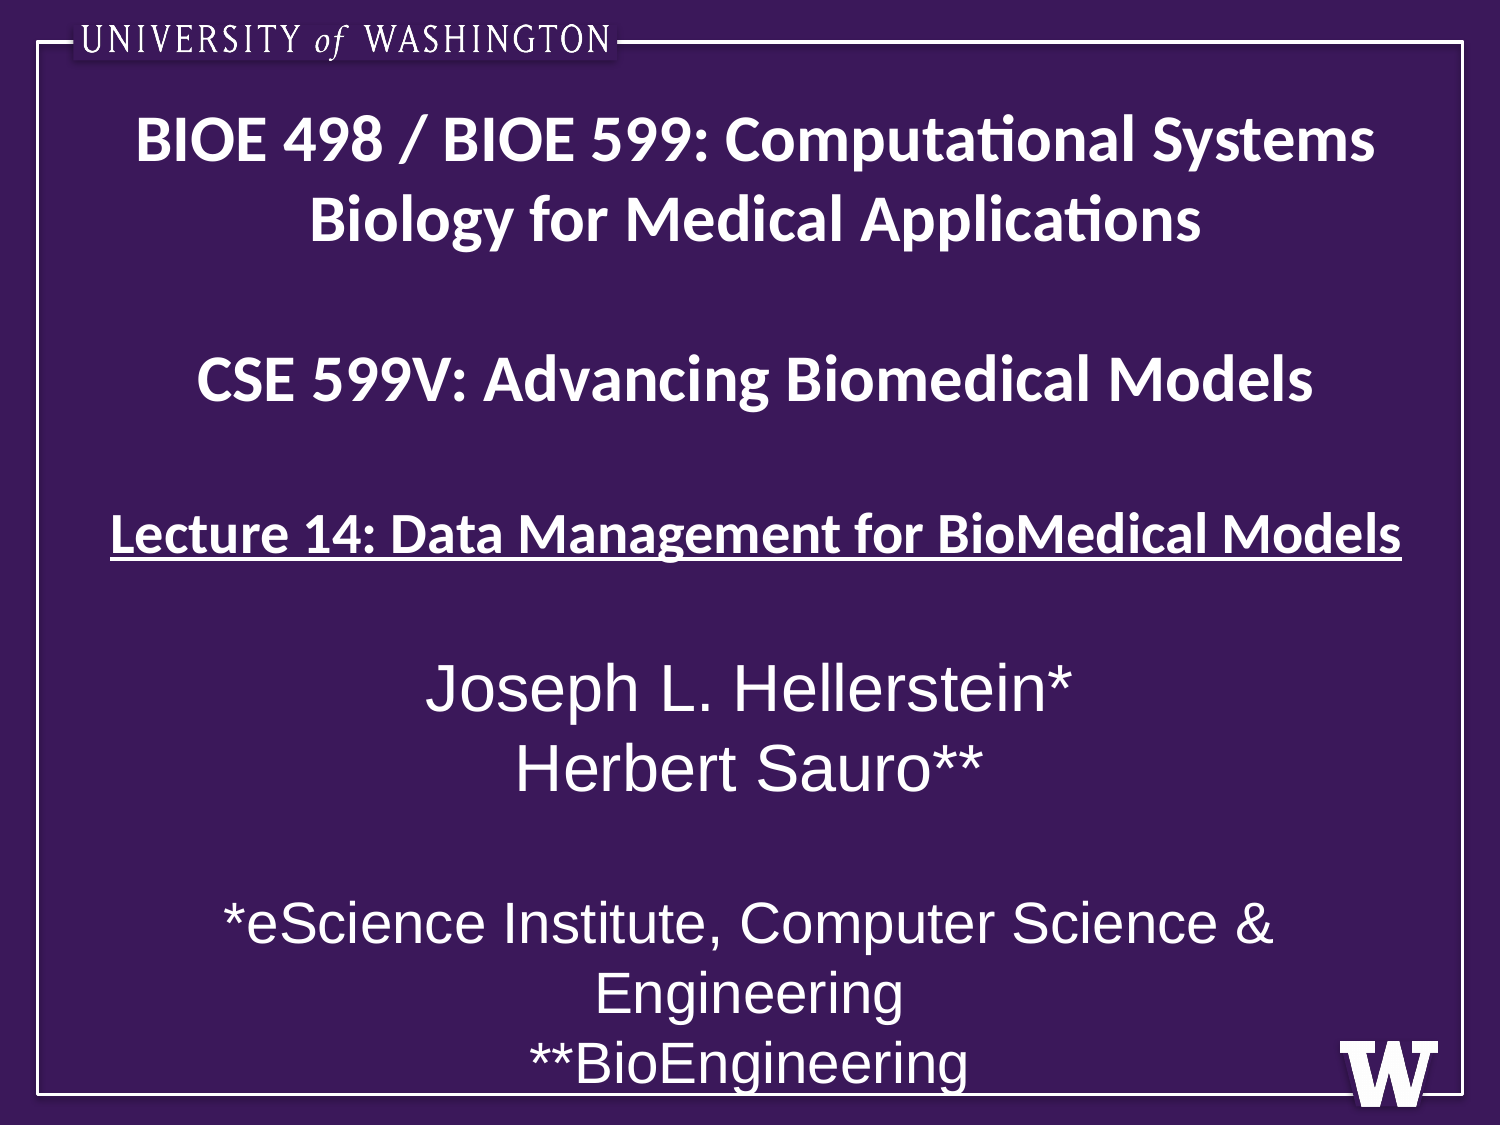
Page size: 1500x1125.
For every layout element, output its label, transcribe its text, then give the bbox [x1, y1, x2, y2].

subtitle Joseph L. Hellerstein* Herbert Sauro** *eScience Institute, Computer Science & Engineering **BioEngineering [62, 637, 1438, 925]
title BIOE 498 / BIOE 599: Computational Systems Biology for Medical Applications CSE 599V: Advancing Biomedical Models Lecture 14: Data Management for BioMedical Models [75, 87, 1438, 329]
picture [1340, 1041, 1438, 1107]
picture [81, 24, 609, 61]
